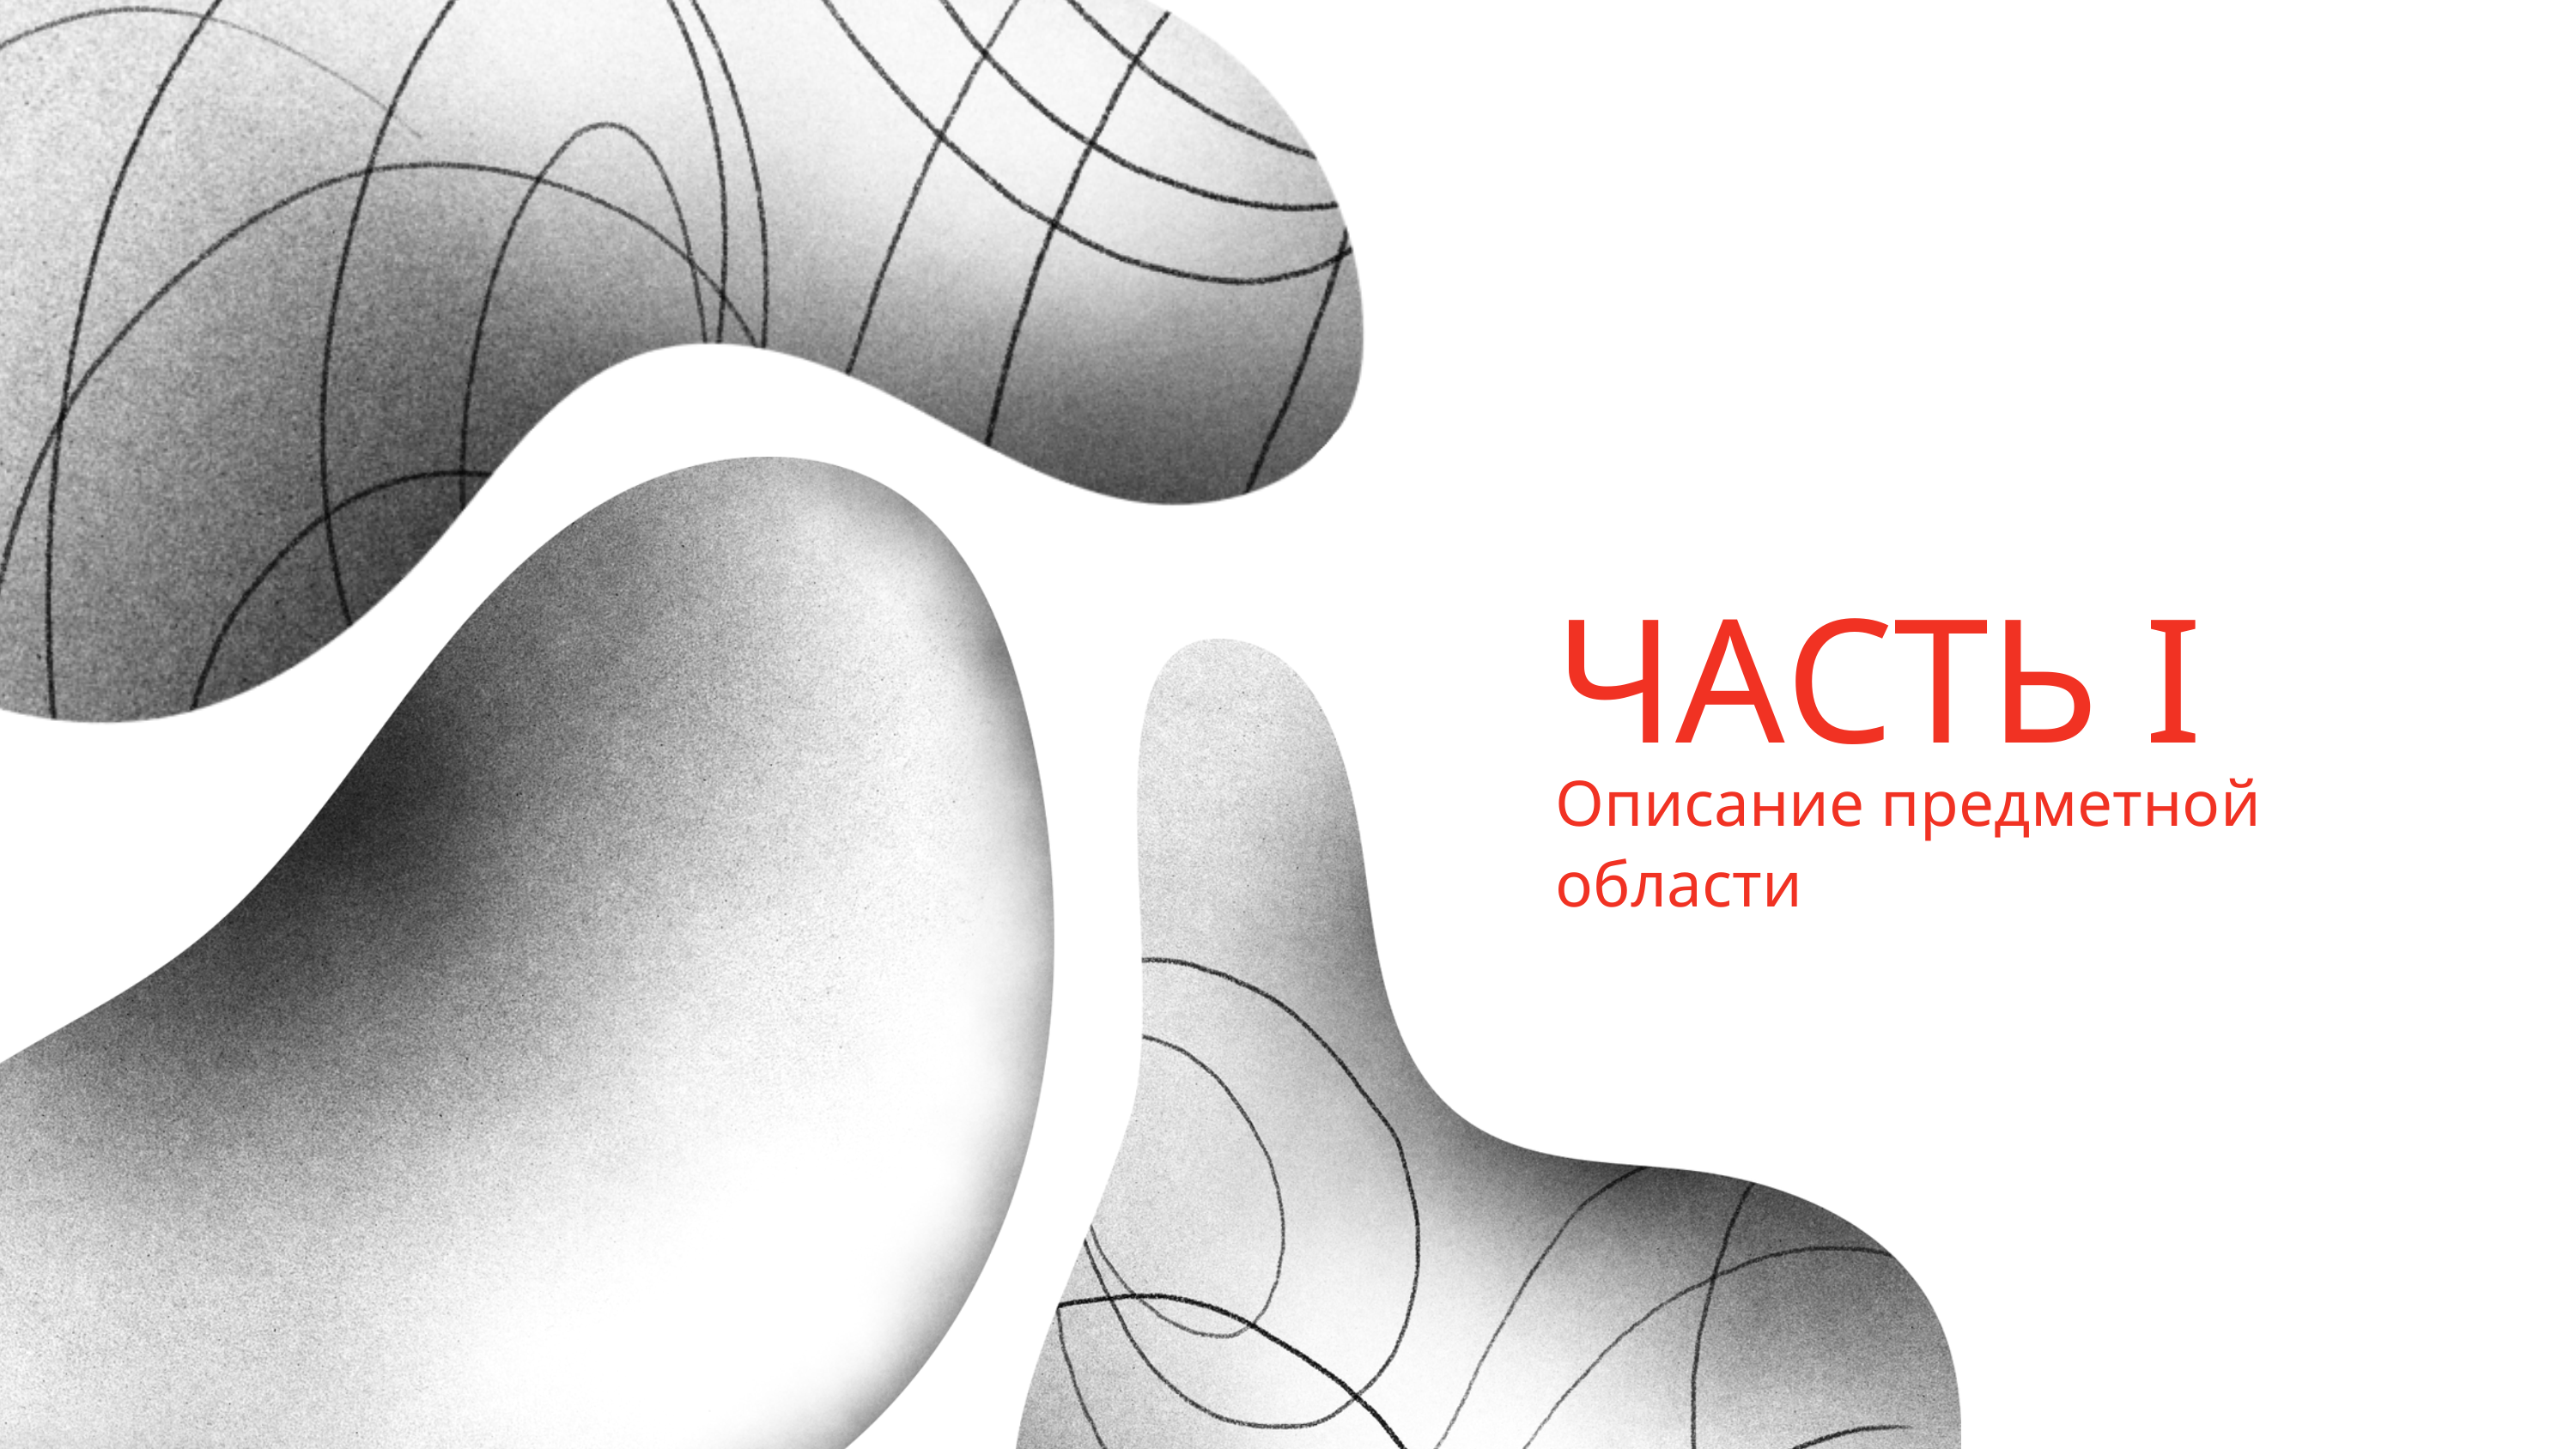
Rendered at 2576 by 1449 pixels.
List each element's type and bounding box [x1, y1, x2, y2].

picture [0, 0, 1962, 1449]
text_box [1555, 572, 2432, 835]
